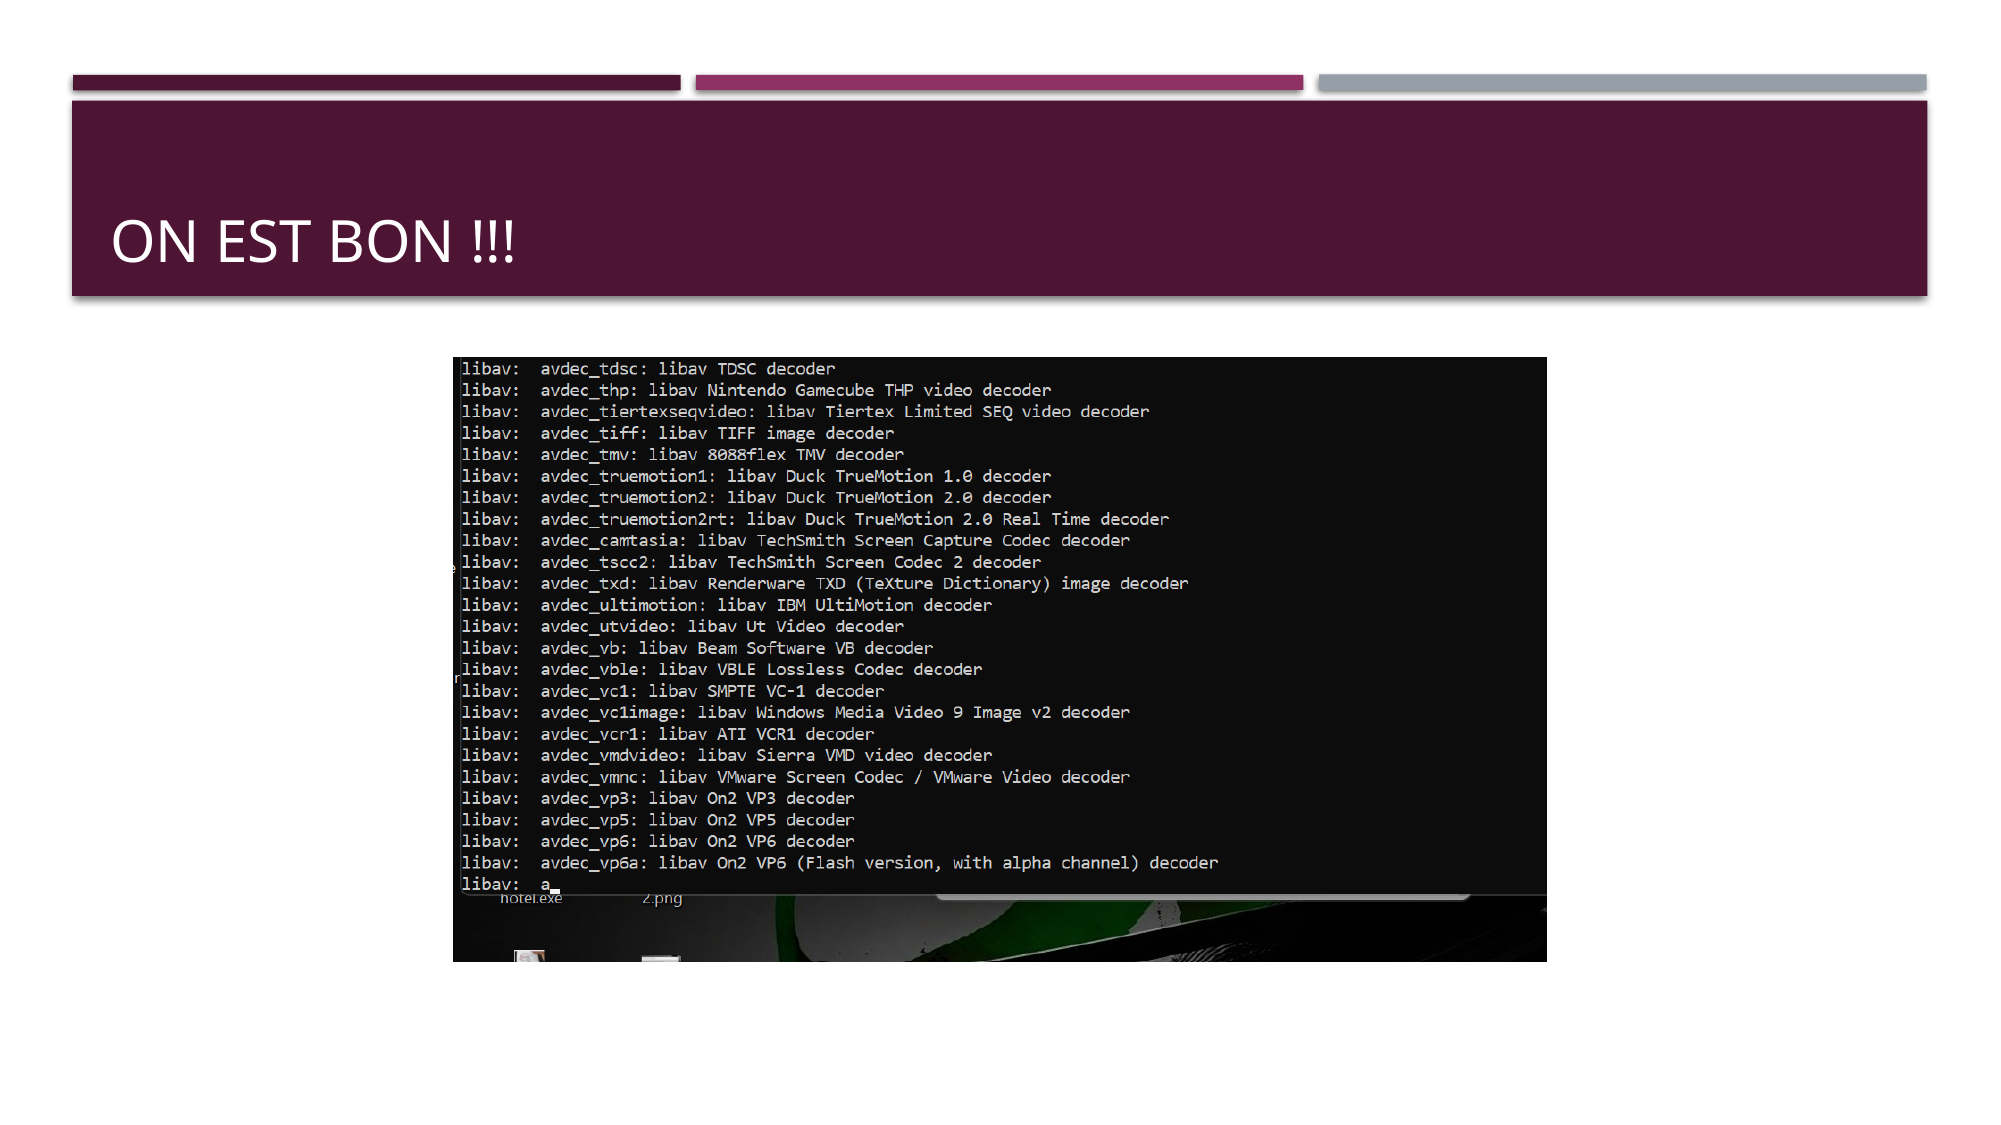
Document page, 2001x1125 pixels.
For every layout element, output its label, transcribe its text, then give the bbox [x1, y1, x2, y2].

title On est bon !!! [95, 115, 1905, 282]
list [452, 357, 1548, 962]
